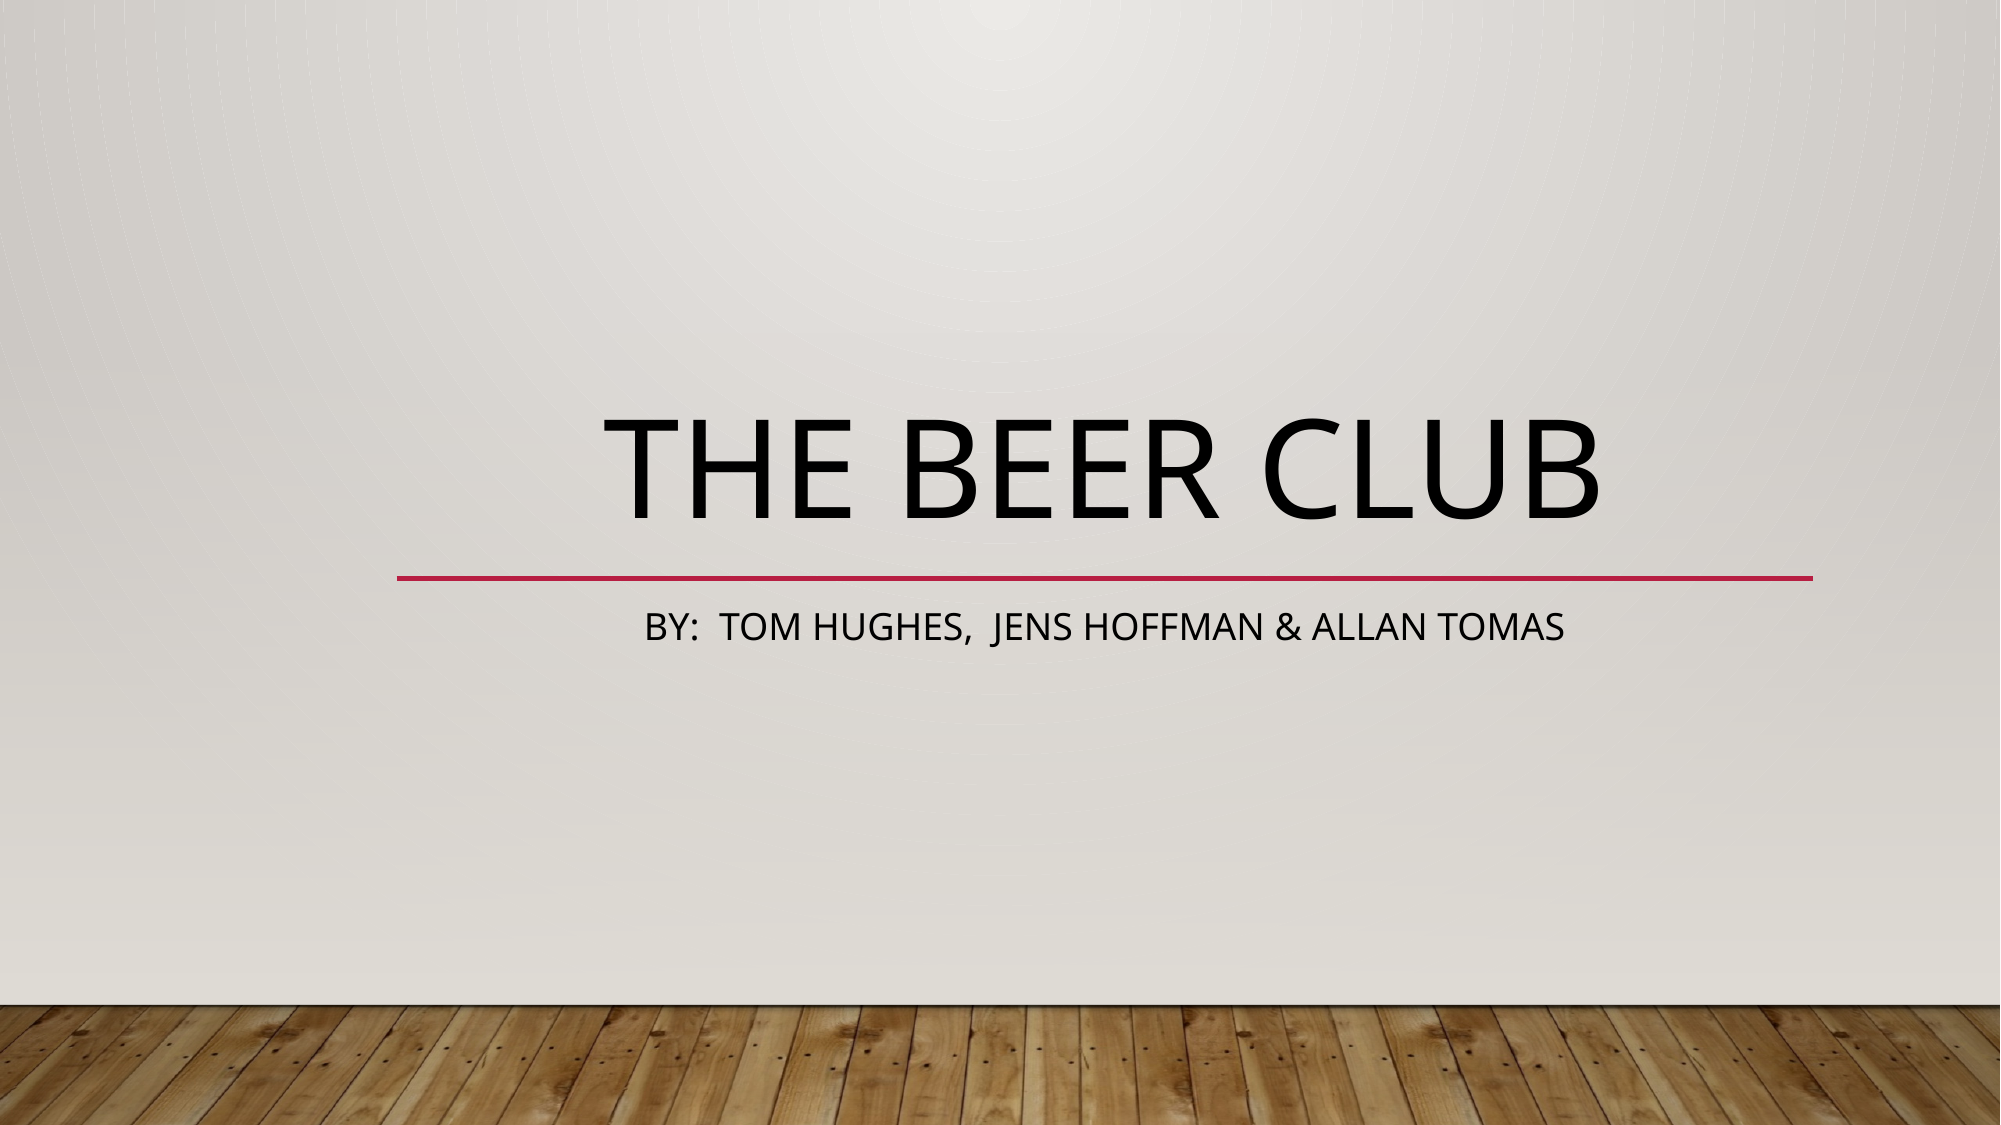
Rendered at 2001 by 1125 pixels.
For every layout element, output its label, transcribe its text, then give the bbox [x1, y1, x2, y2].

title The Beer club [396, 131, 1814, 549]
picture [0, 1005, 2000, 1125]
subtitle by: TOM HUGHES, JENS HOFFMAN & ALLAN TOMAS [396, 579, 1814, 740]
